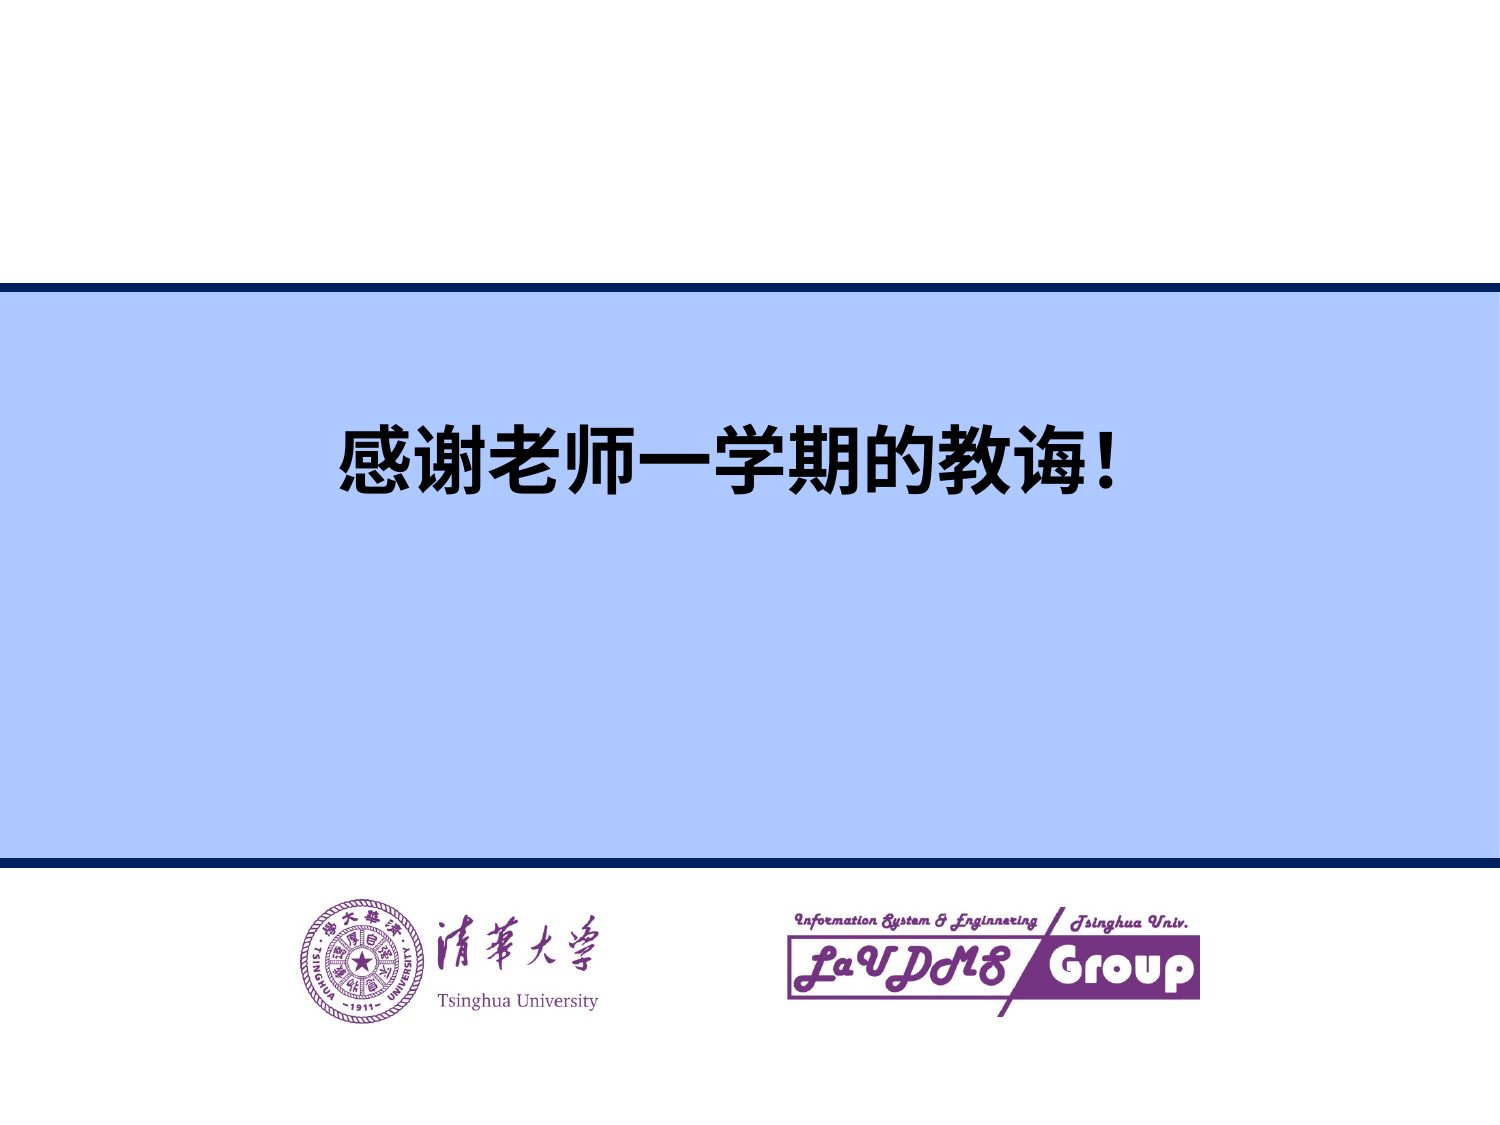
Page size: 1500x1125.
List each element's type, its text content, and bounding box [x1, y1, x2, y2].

title 感谢老师一学期的教诲！ [112, 337, 1388, 579]
picture [300, 899, 600, 1024]
picture [787, 907, 1200, 1017]
